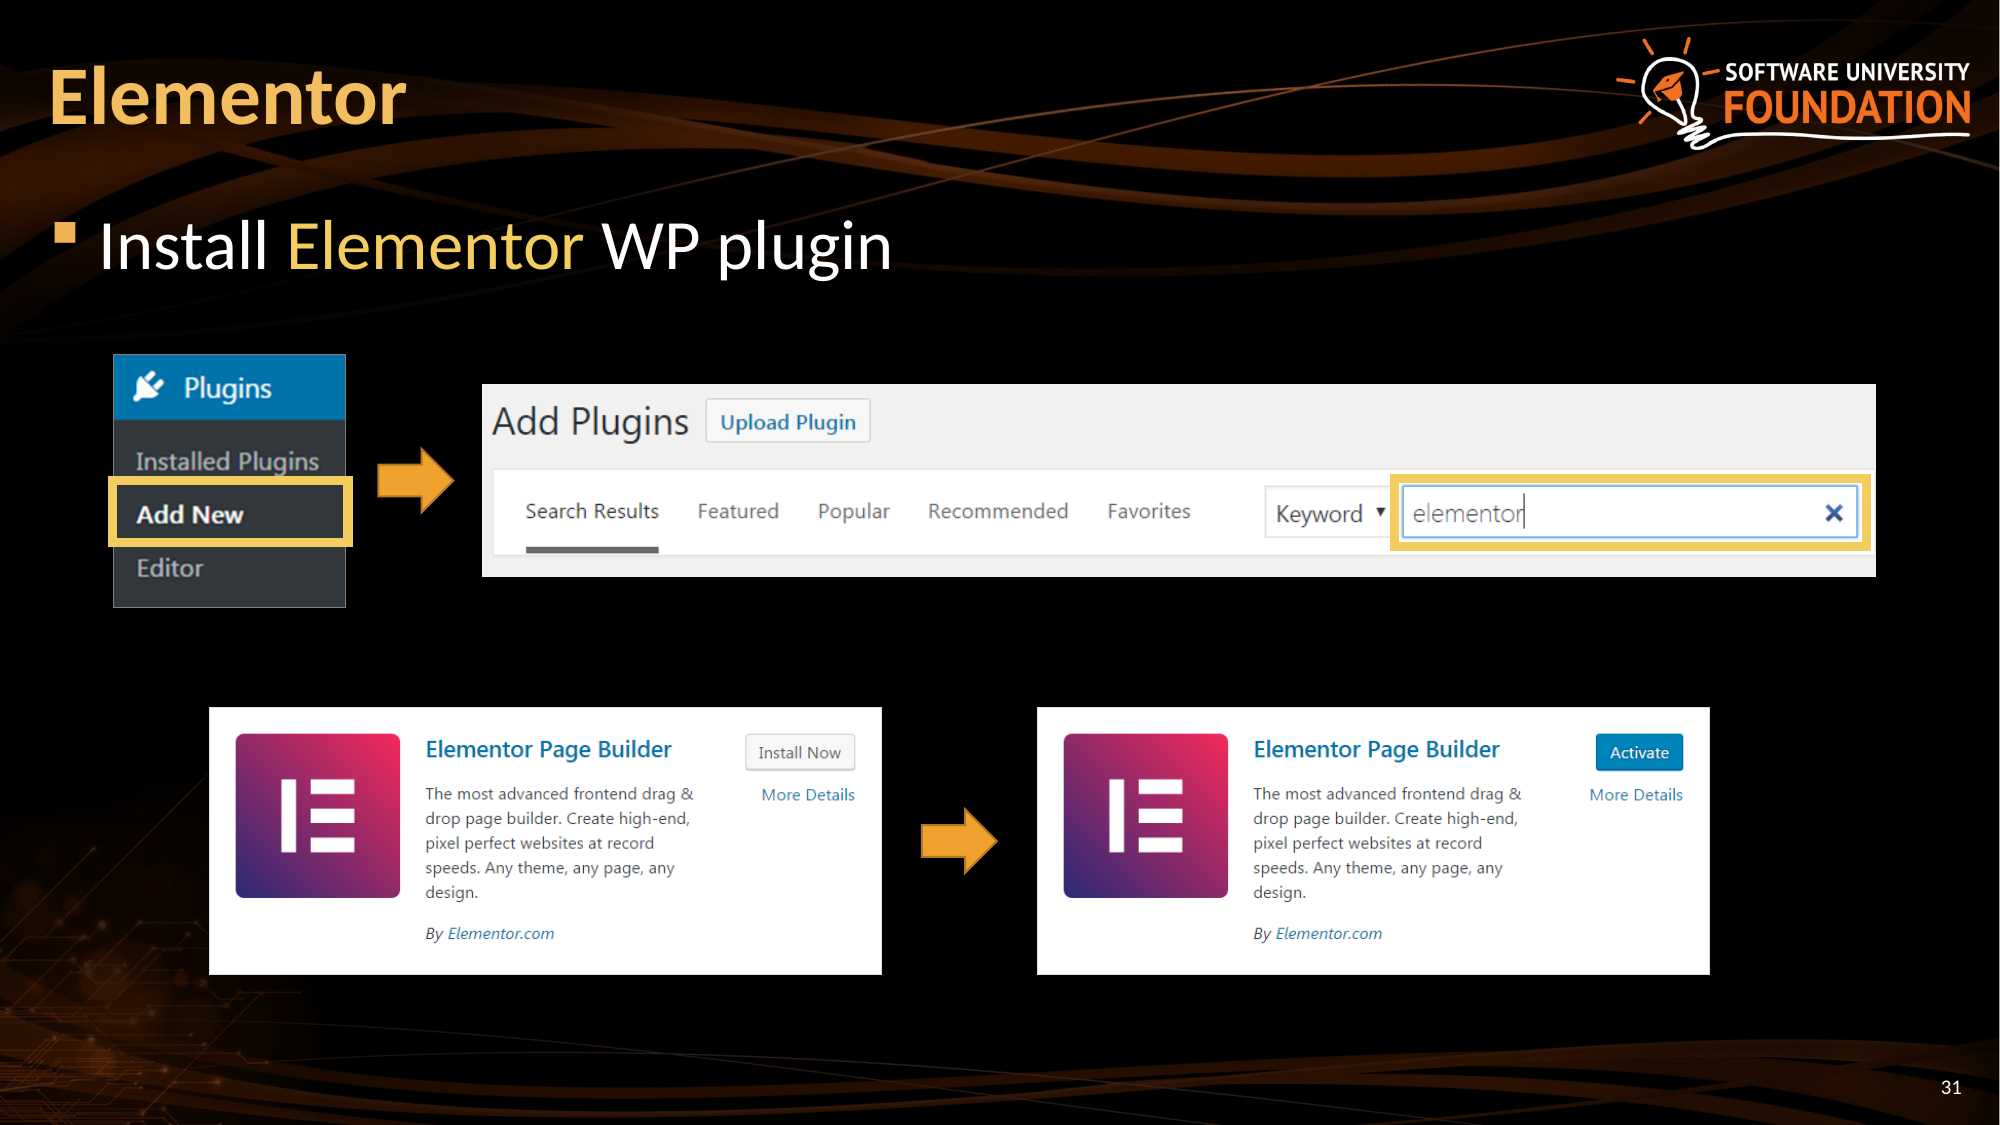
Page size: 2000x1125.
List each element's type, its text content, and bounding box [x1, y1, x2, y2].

picture [0, 0, 2000, 1125]
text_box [112, 354, 349, 608]
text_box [482, 384, 1876, 577]
text_box [920, 806, 999, 876]
title Elementor [30, 6, 1602, 189]
list Install Elementor WP plugin [31, 188, 1968, 1103]
text_box [377, 446, 455, 515]
